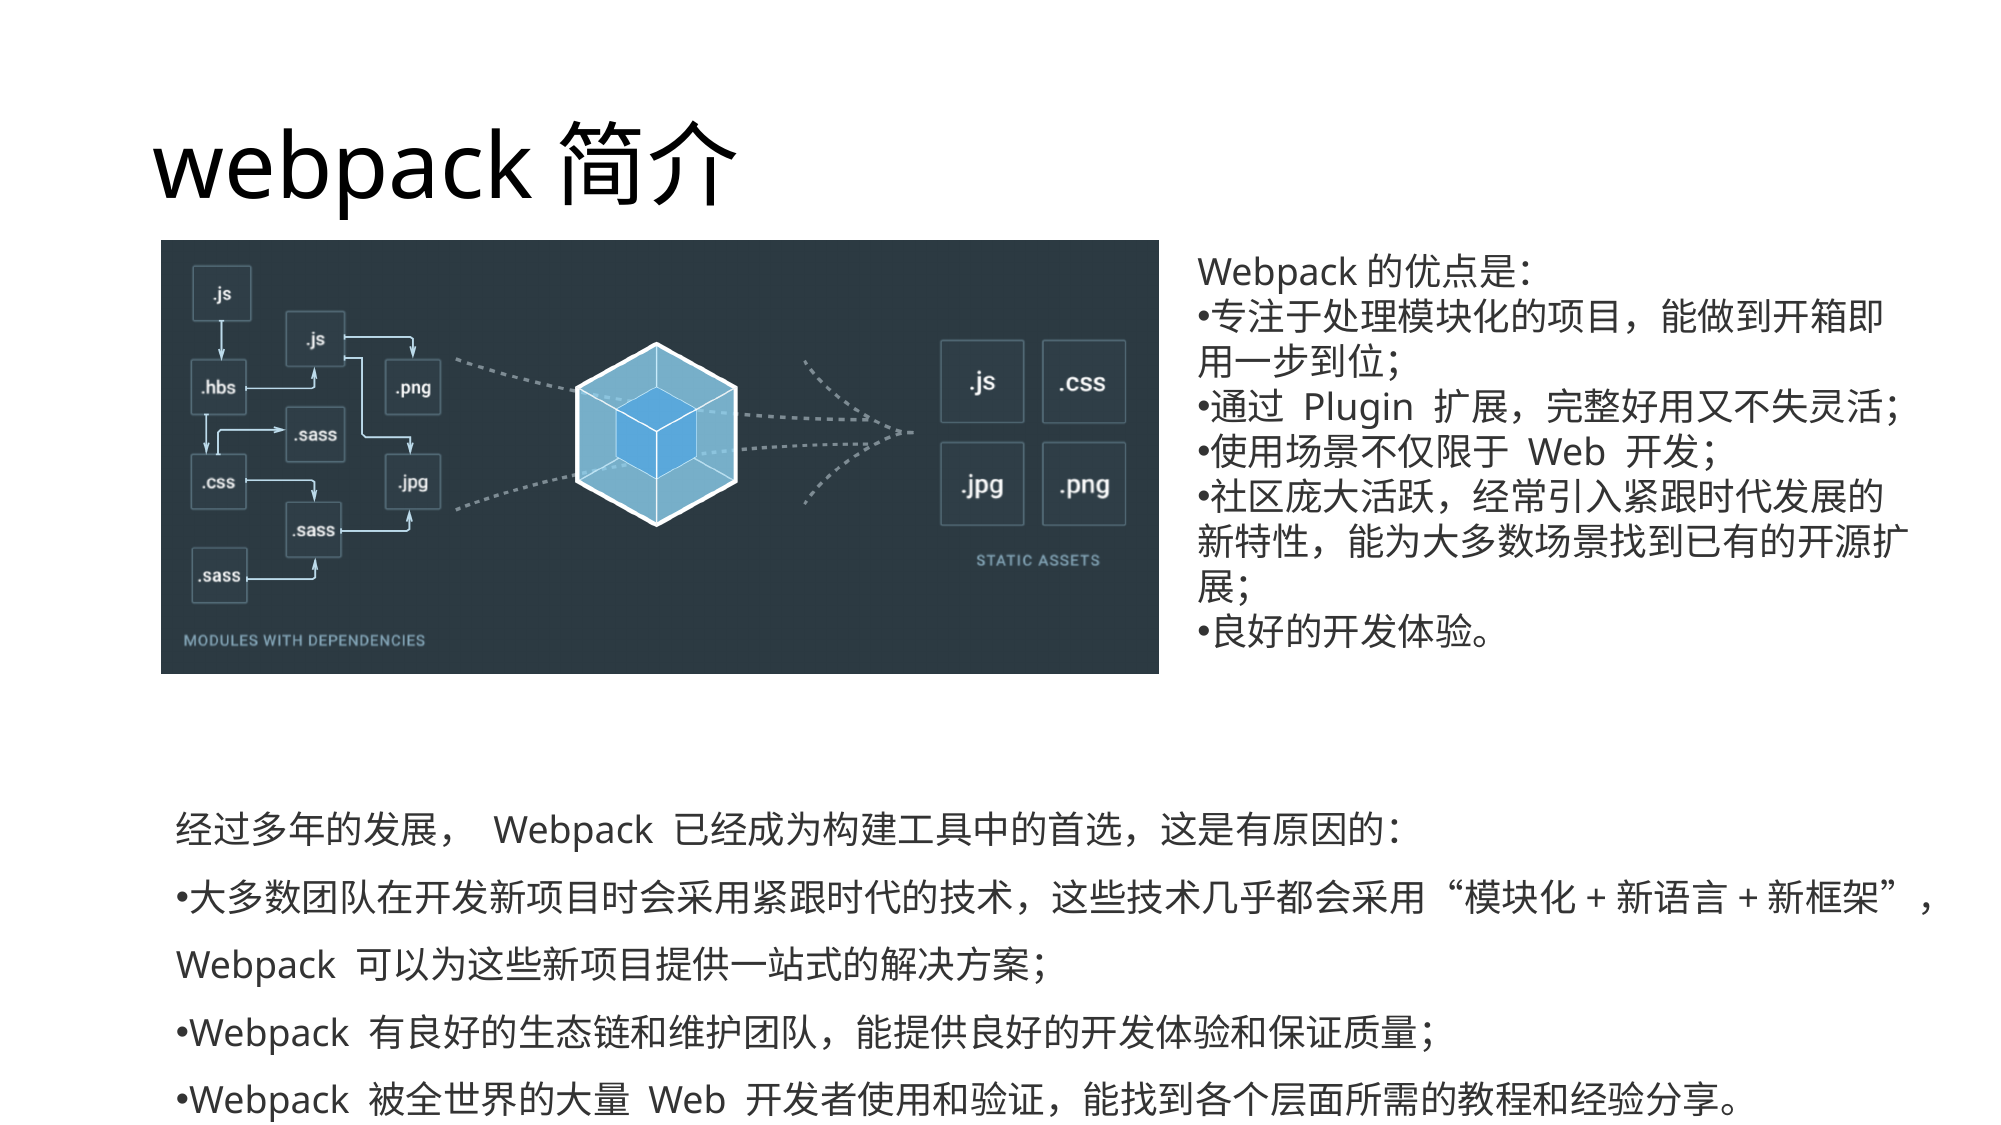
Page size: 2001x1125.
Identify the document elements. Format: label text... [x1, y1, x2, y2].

text_box Webpack的优点是： 专注于处理模块化的项目，能做到开箱即用一步到位； 通过 Plugin 扩展，完整好用又不失灵活； 使用场景不仅限于 Web 开发； 社区庞大活跃，经常引入紧跟时代发展的新特性，能为大多数场景找到已有的开源扩展； 良好的开发体验。 [1182, 240, 1934, 661]
text_box 经过多年的发展， Webpack 已经成为构建工具中的首选，这是有原因的： 大多数团队在开发新项目时会采用紧跟时代的技术，这些技术几乎都会采用“模块化+新语言+新框架”，Webpack 可以为这些新项目提供一站式的解决方案； Webpack 有良好的生态链和维护团队，能提供良好的开发体验和保证质量； Webpack 被全世界的大量 Web 开发者使用和验证，能找到各个层面所需的教程和经验分享。 [161, 776, 1934, 1125]
title webpack简介 [137, 59, 1863, 278]
picture [161, 240, 1159, 674]
